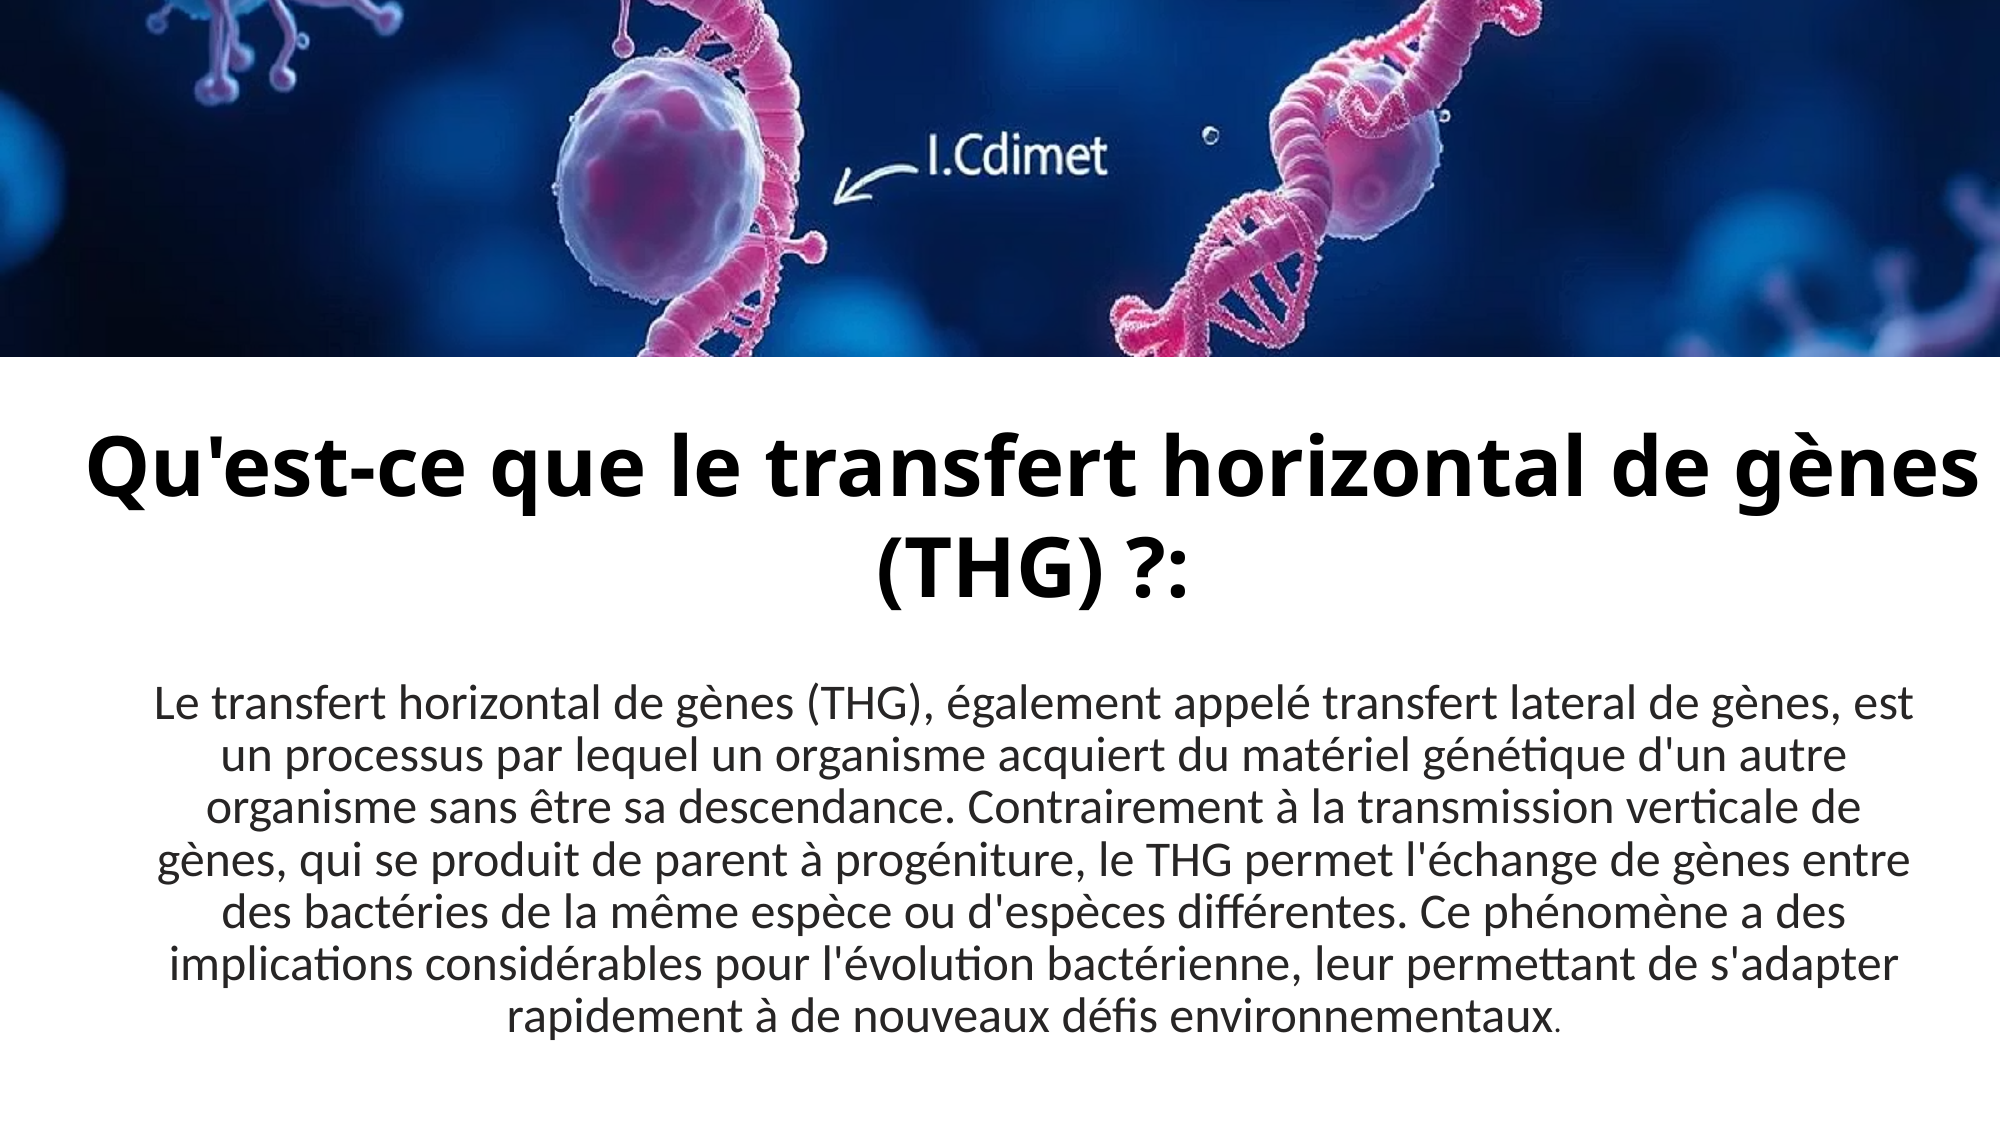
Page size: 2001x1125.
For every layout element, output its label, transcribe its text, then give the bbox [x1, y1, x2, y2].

text_box Qu'est-ce que le transfert horizontal de gènes (THG) ?: [46, 404, 2000, 622]
picture [0, 0, 2000, 357]
text_box Le transfert horizontal de gènes (THG), également appelé transfert lateral de gènes, est un processus par lequel un organisme acquiert du matériel génétique d'un autre organisme sans être sa descendance. Contrairement à la transmission verticale de gènes, qui se produit de parent à progéniture, le THG permet l'échange de gènes entre des bactéries de la même espèce ou d'espèces différentes. Ce phénomène a des implications considérables pour l'évolution bactérienne, leur permettant de s'adapter rapidement à de nouveaux défis environnementaux. [128, 670, 1941, 1050]
